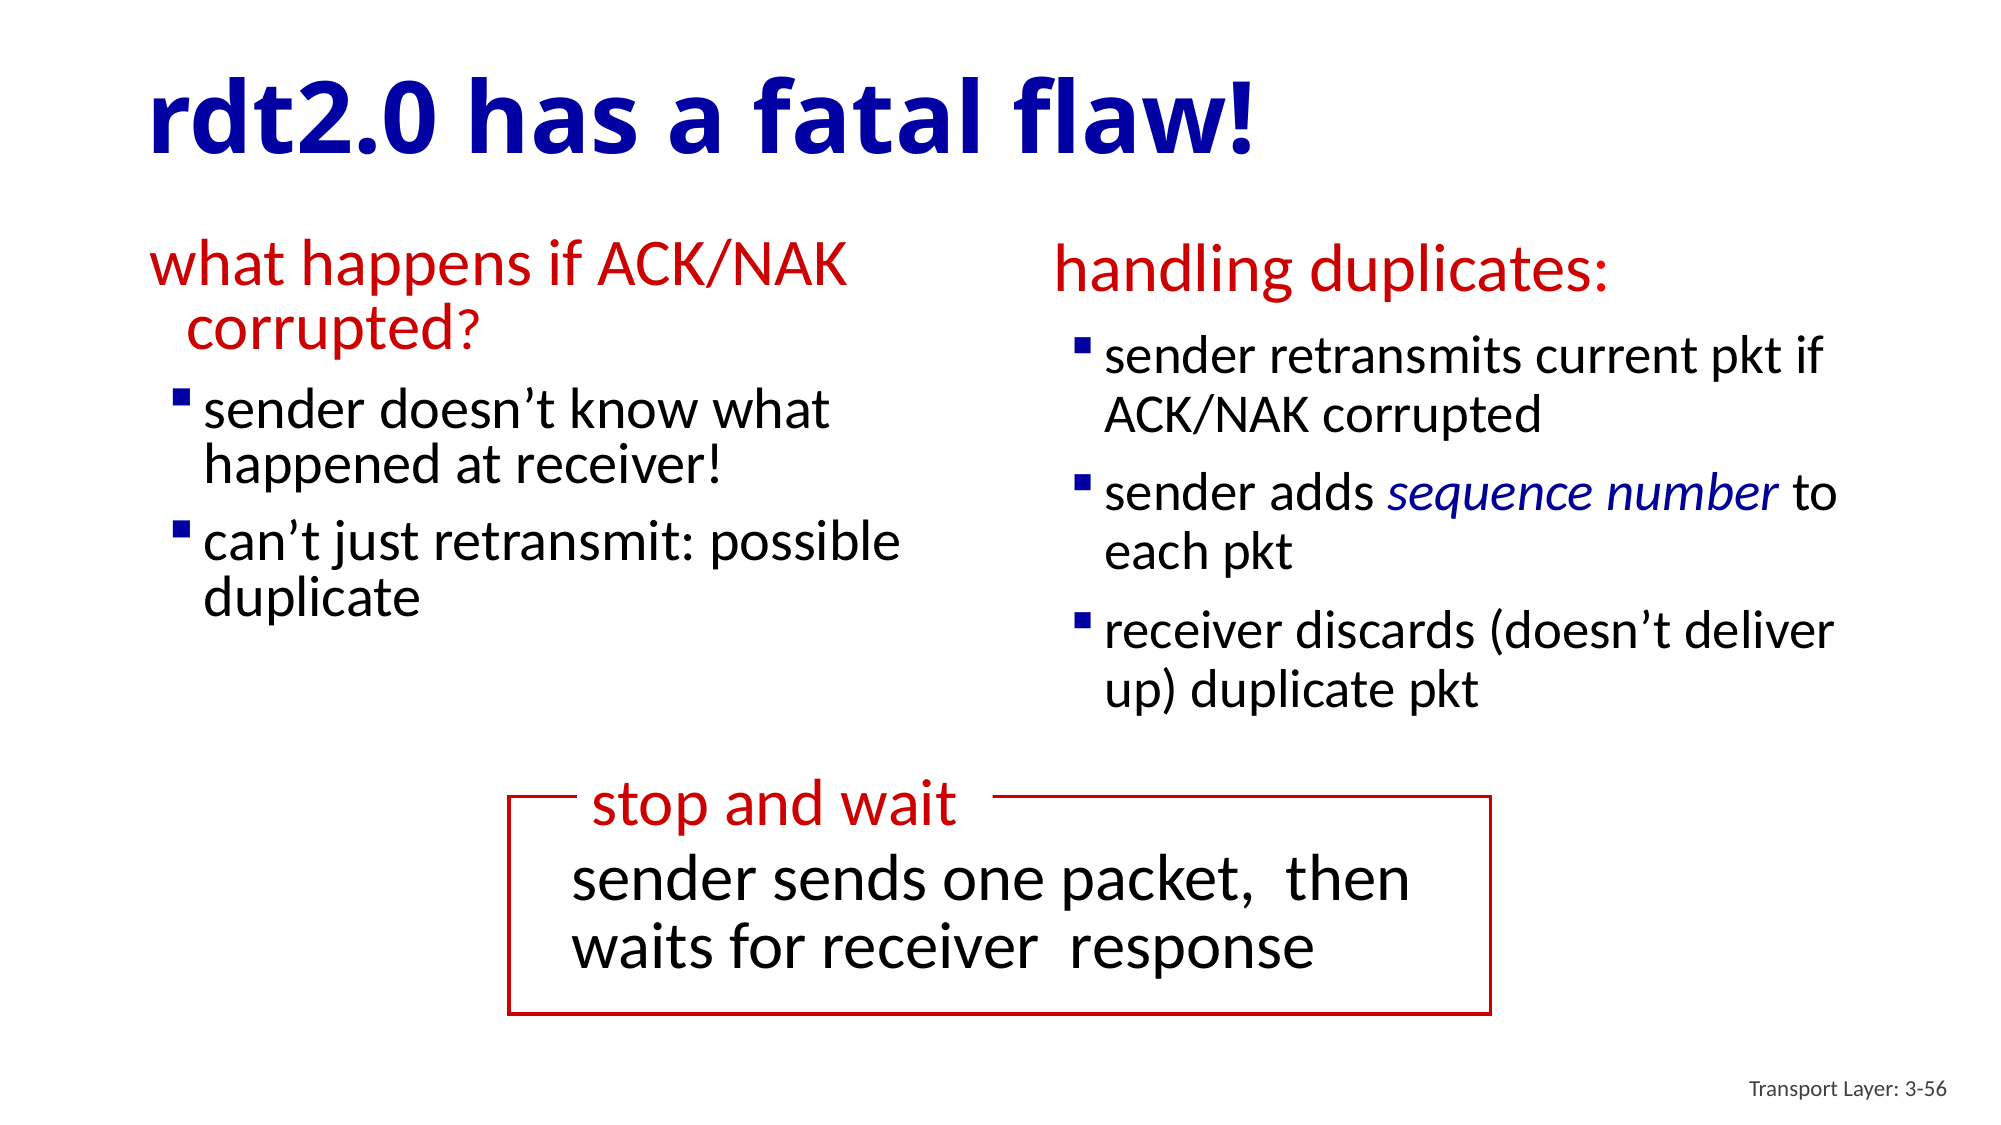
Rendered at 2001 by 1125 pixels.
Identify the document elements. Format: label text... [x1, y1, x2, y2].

text_box handling duplicates: sender retransmits current pkt if ACK/NAK corrupted sender adds sequence number to each pkt receiver discards (doesn’t deliver up) duplicate pkt [1018, 224, 1887, 728]
slide_number Transport Layer: 3-56 [1512, 1056, 1963, 1117]
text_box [509, 750, 1491, 1015]
title rdt2.0 has a fatal flaw! [131, 47, 1952, 195]
text_box what happens if ACK/NAK corrupted? sender doesn’t know what happened at receiver! can’t just retransmit: possible duplicate [113, 227, 1069, 990]
